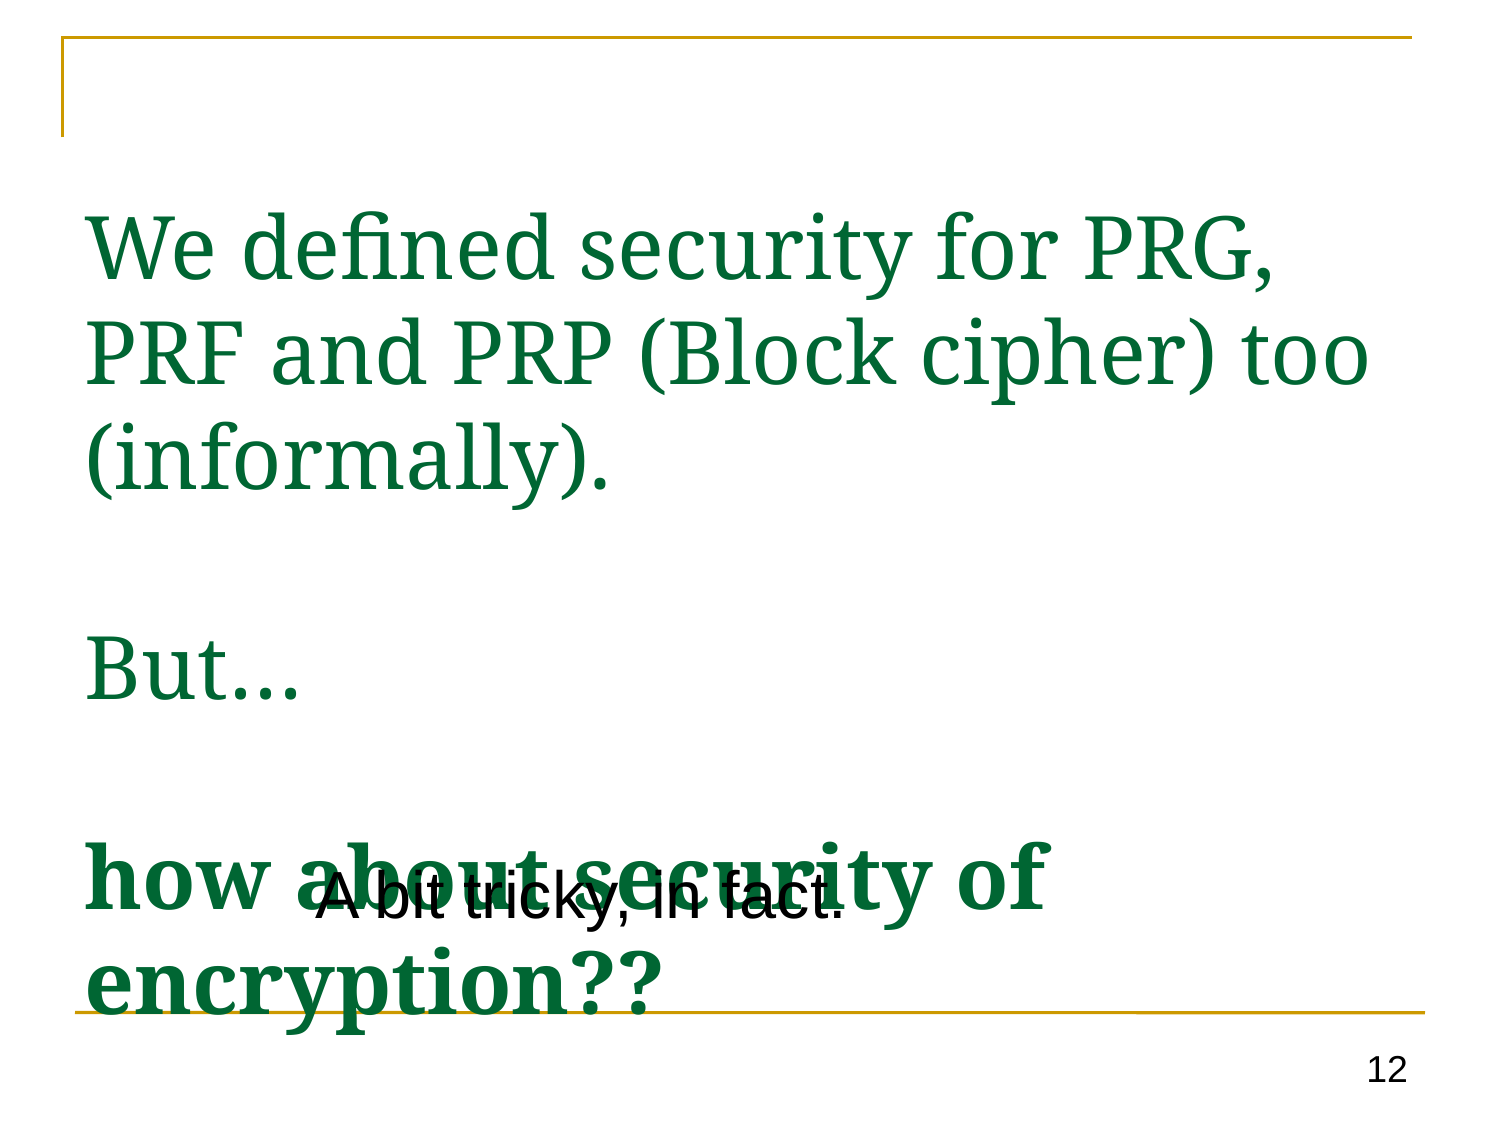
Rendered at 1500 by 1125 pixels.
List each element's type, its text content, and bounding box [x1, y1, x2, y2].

text_box 12 [1351, 1023, 1424, 1098]
title We defined security for PRG, PRF and PRP (Block cipher) too (informally). But… how about security of encryption?? [69, 184, 1431, 410]
text_box A bit tricky, in fact. [301, 844, 864, 940]
